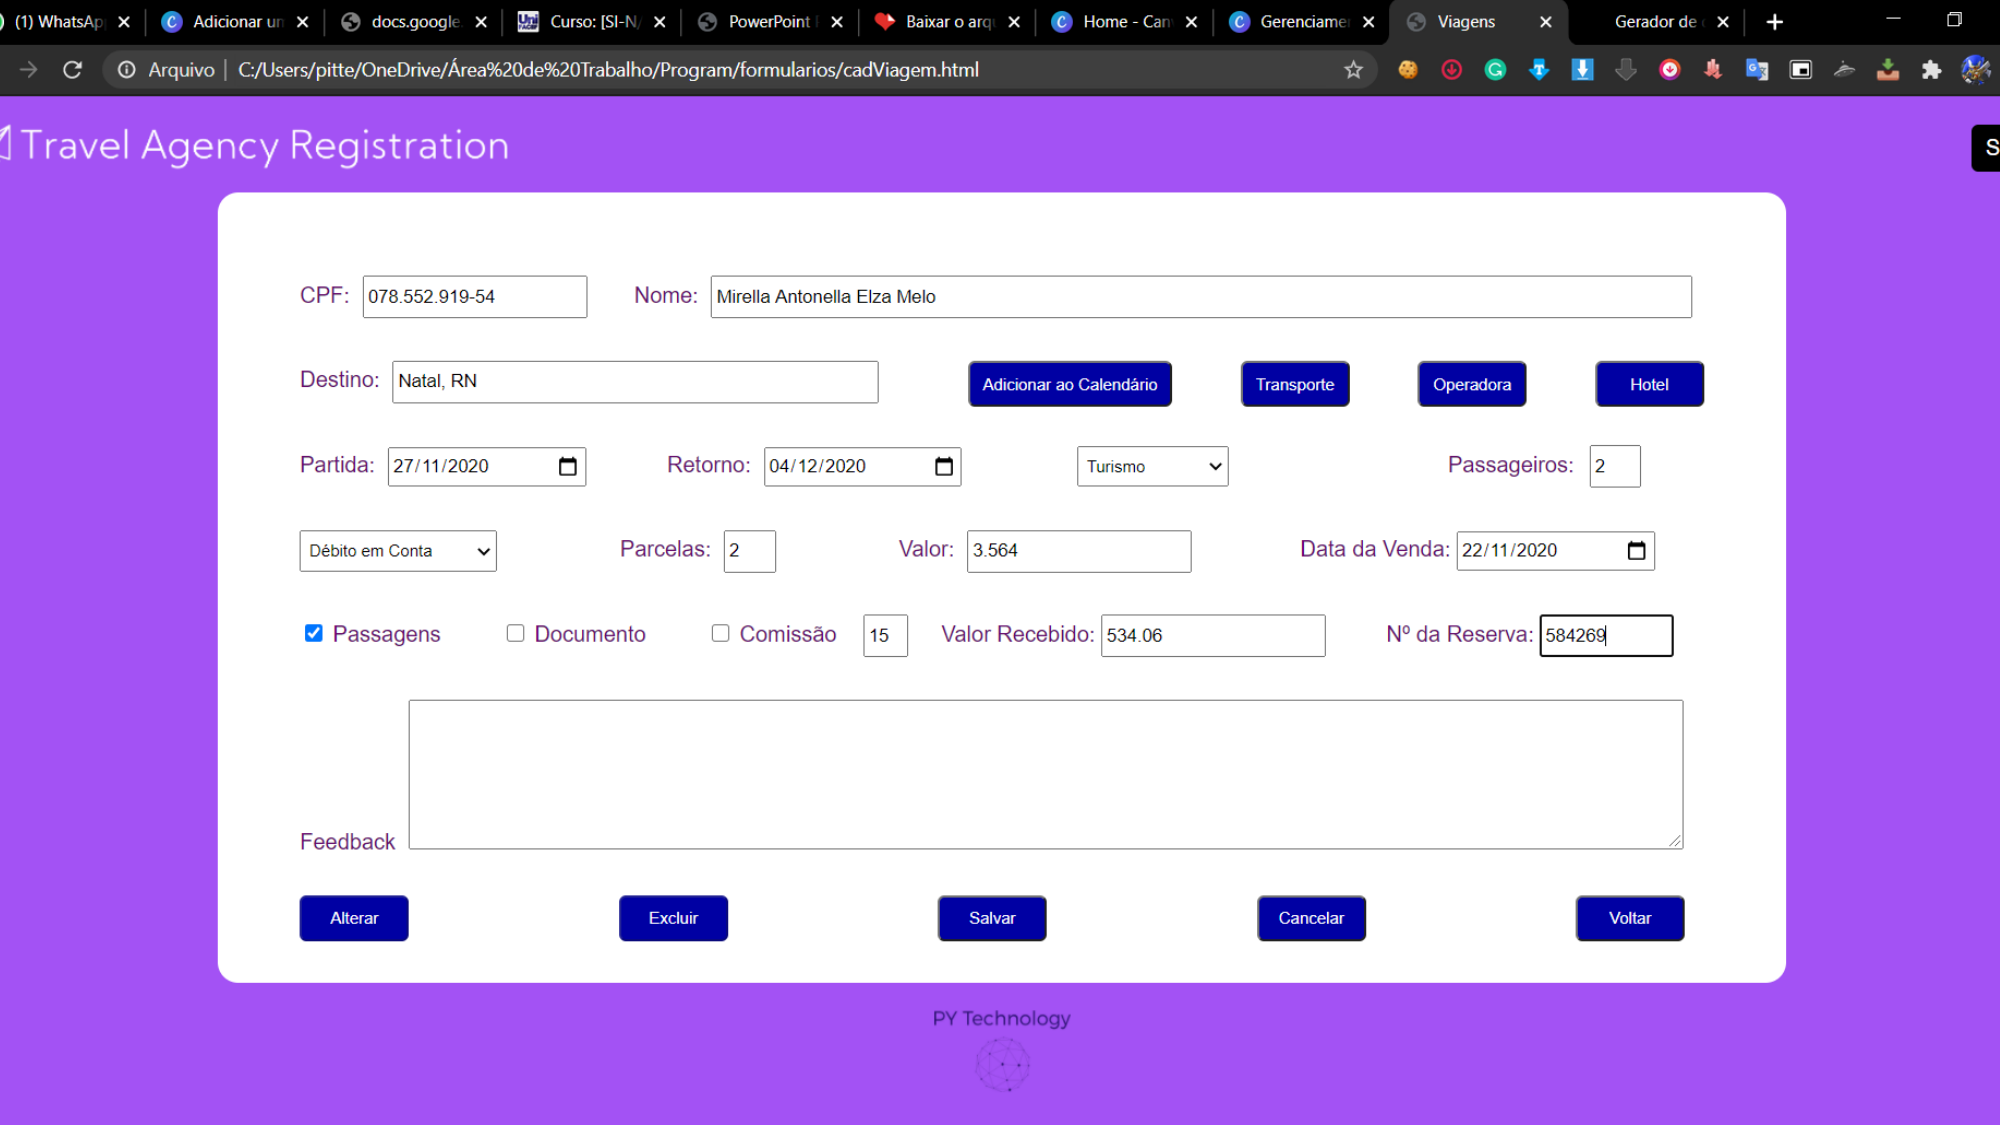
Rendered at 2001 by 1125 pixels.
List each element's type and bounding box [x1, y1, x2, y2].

list [0, 0, 2000, 1125]
